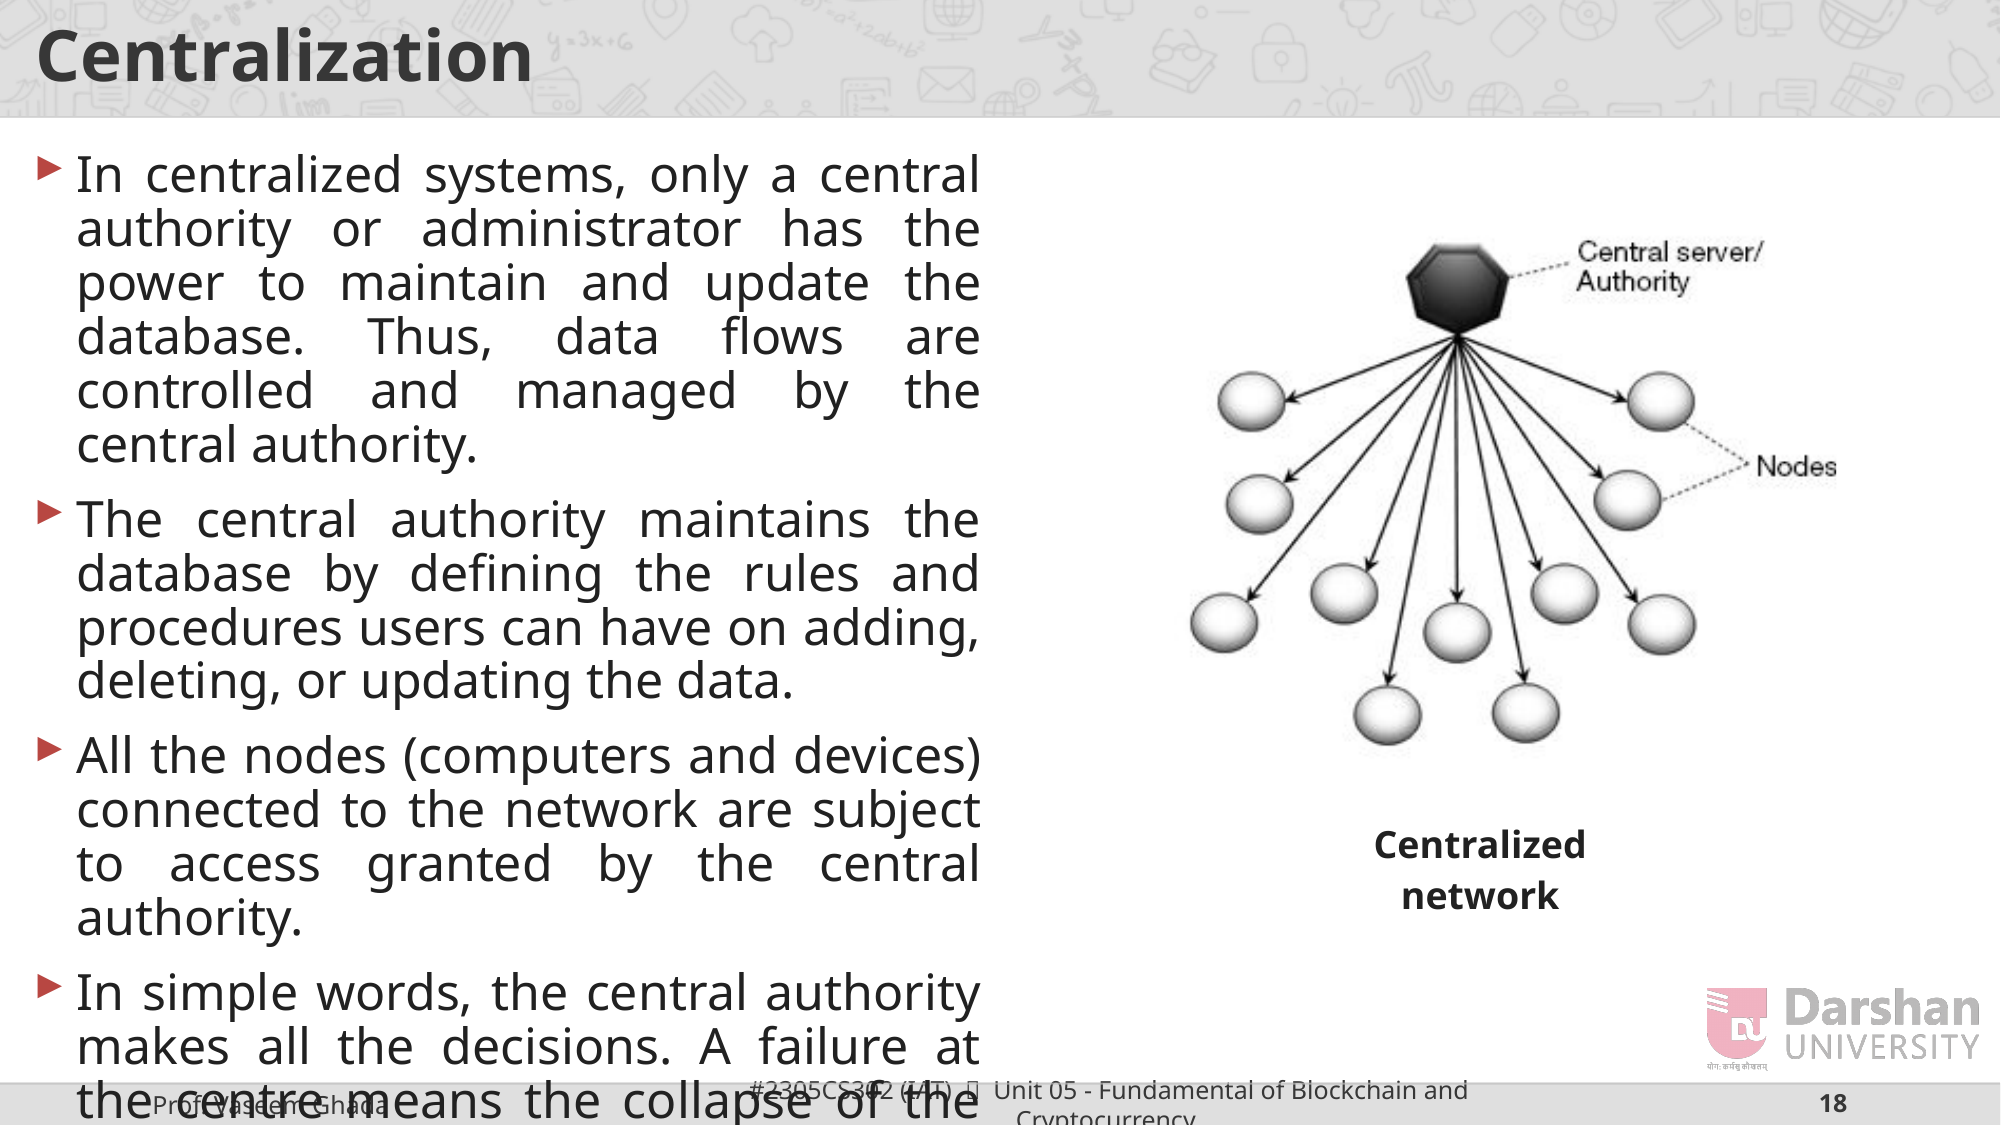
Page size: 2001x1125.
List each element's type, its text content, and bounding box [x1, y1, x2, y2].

picture [1174, 220, 1837, 761]
text_box Centralized network [1233, 806, 1653, 925]
list In centralized systems, only a central authority or administrator has the power to maintain and update the database. Thus, data flows are controlled and managed by the central authority. The central authority maintains the database by defining the rules and procedures users can have on adding, deleting, or updating the data. All the nodes (computers and devices) connected to the network are subject to access granted by the central authority. In simple words, the central authority makes all the decisions. A failure at the centre means the collapse of the entire system. [18, 141, 997, 1075]
picture [1707, 988, 1979, 1071]
title Centralization [0, 0, 2000, 117]
